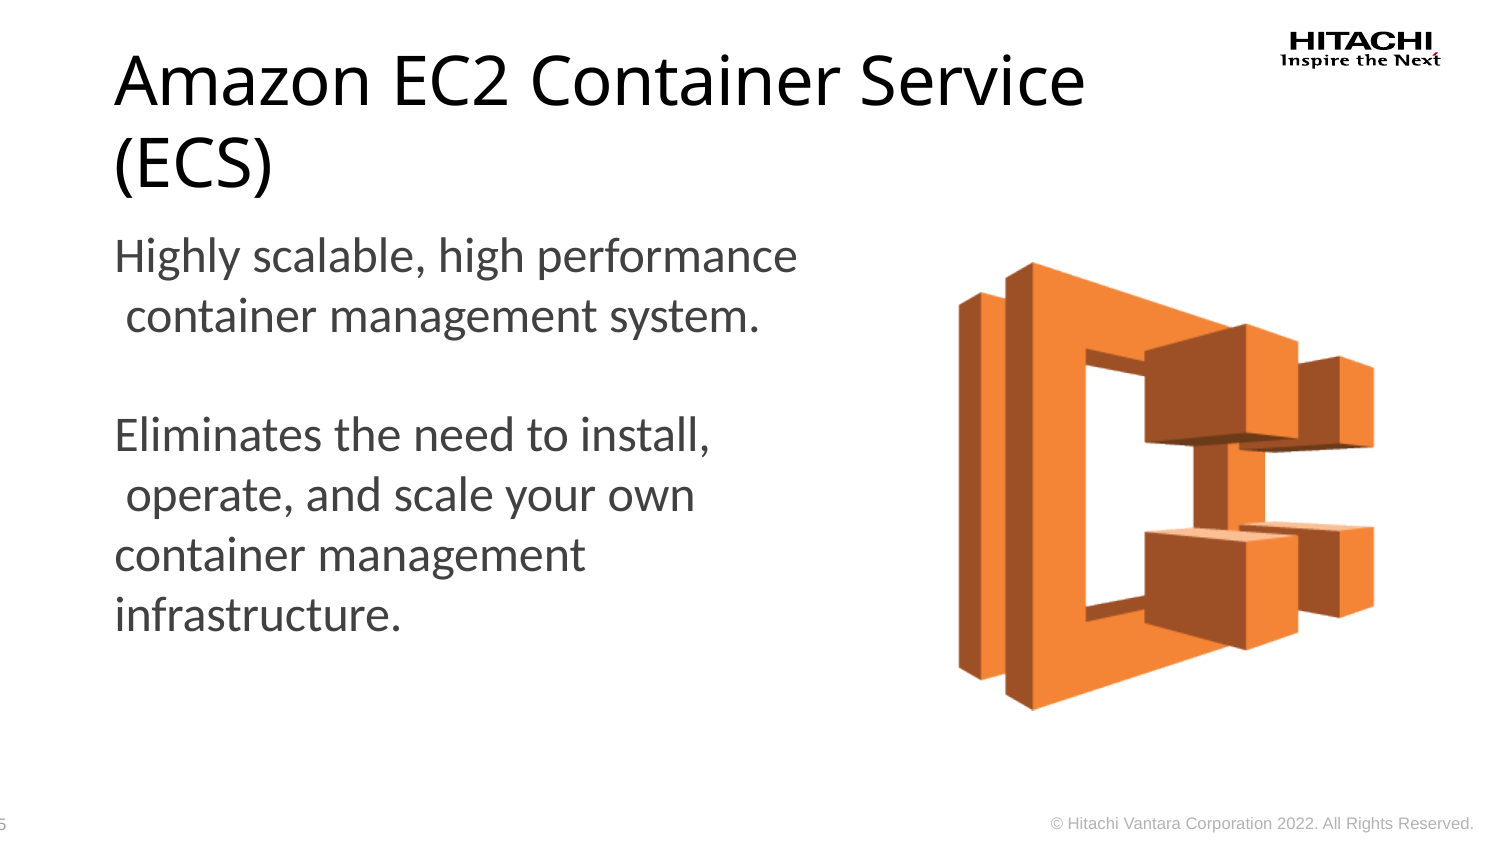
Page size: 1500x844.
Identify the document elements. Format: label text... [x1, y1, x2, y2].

title Amazon EC2 Container Service (ECS) [112, 34, 1098, 202]
text_box Highly scalable, high performance container management system. Eliminates the need to install, operate, and scale your own container management infrastructure. [112, 220, 803, 642]
picture [958, 262, 1376, 712]
